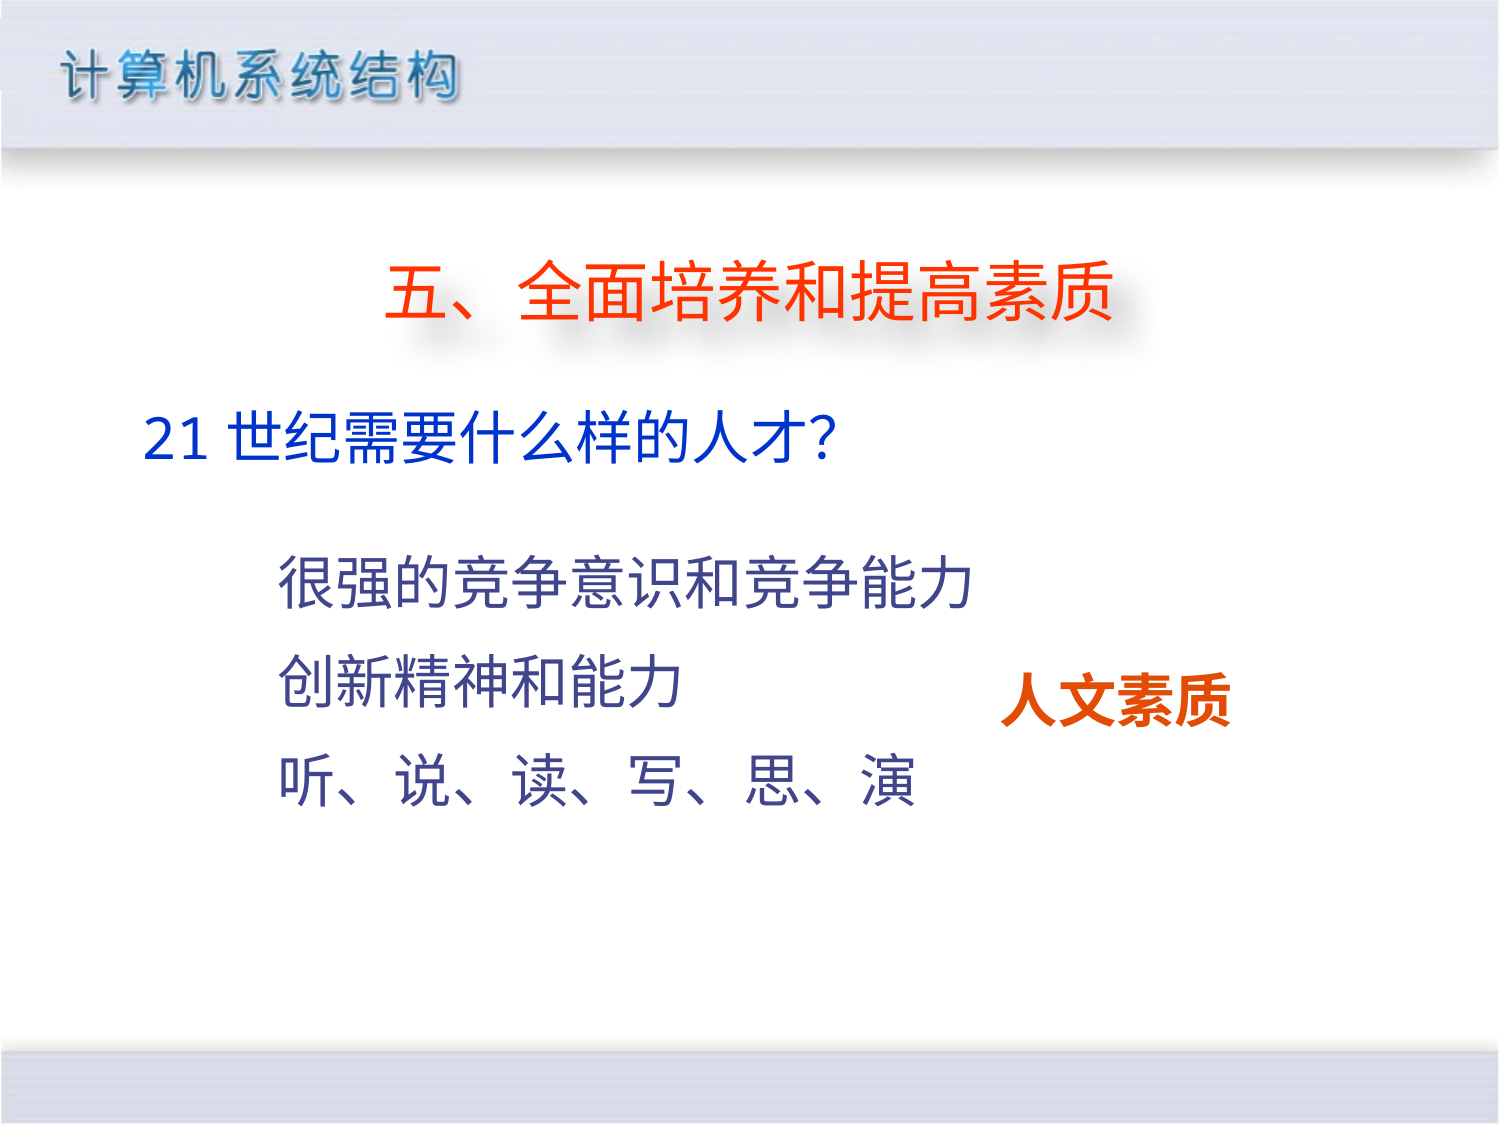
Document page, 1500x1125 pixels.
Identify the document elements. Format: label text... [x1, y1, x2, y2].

text_box 21世纪需要什么样的人才？ [127, 394, 882, 479]
text_box 很强的竞争意识和竞争能力 创新精神和能力 听、说、读、写、思、演 [262, 439, 1325, 822]
text_box 五、全面培养和提高素质 [367, 242, 1231, 338]
text_box 人文素质 [985, 656, 1325, 741]
picture [0, 0, 1500, 1125]
